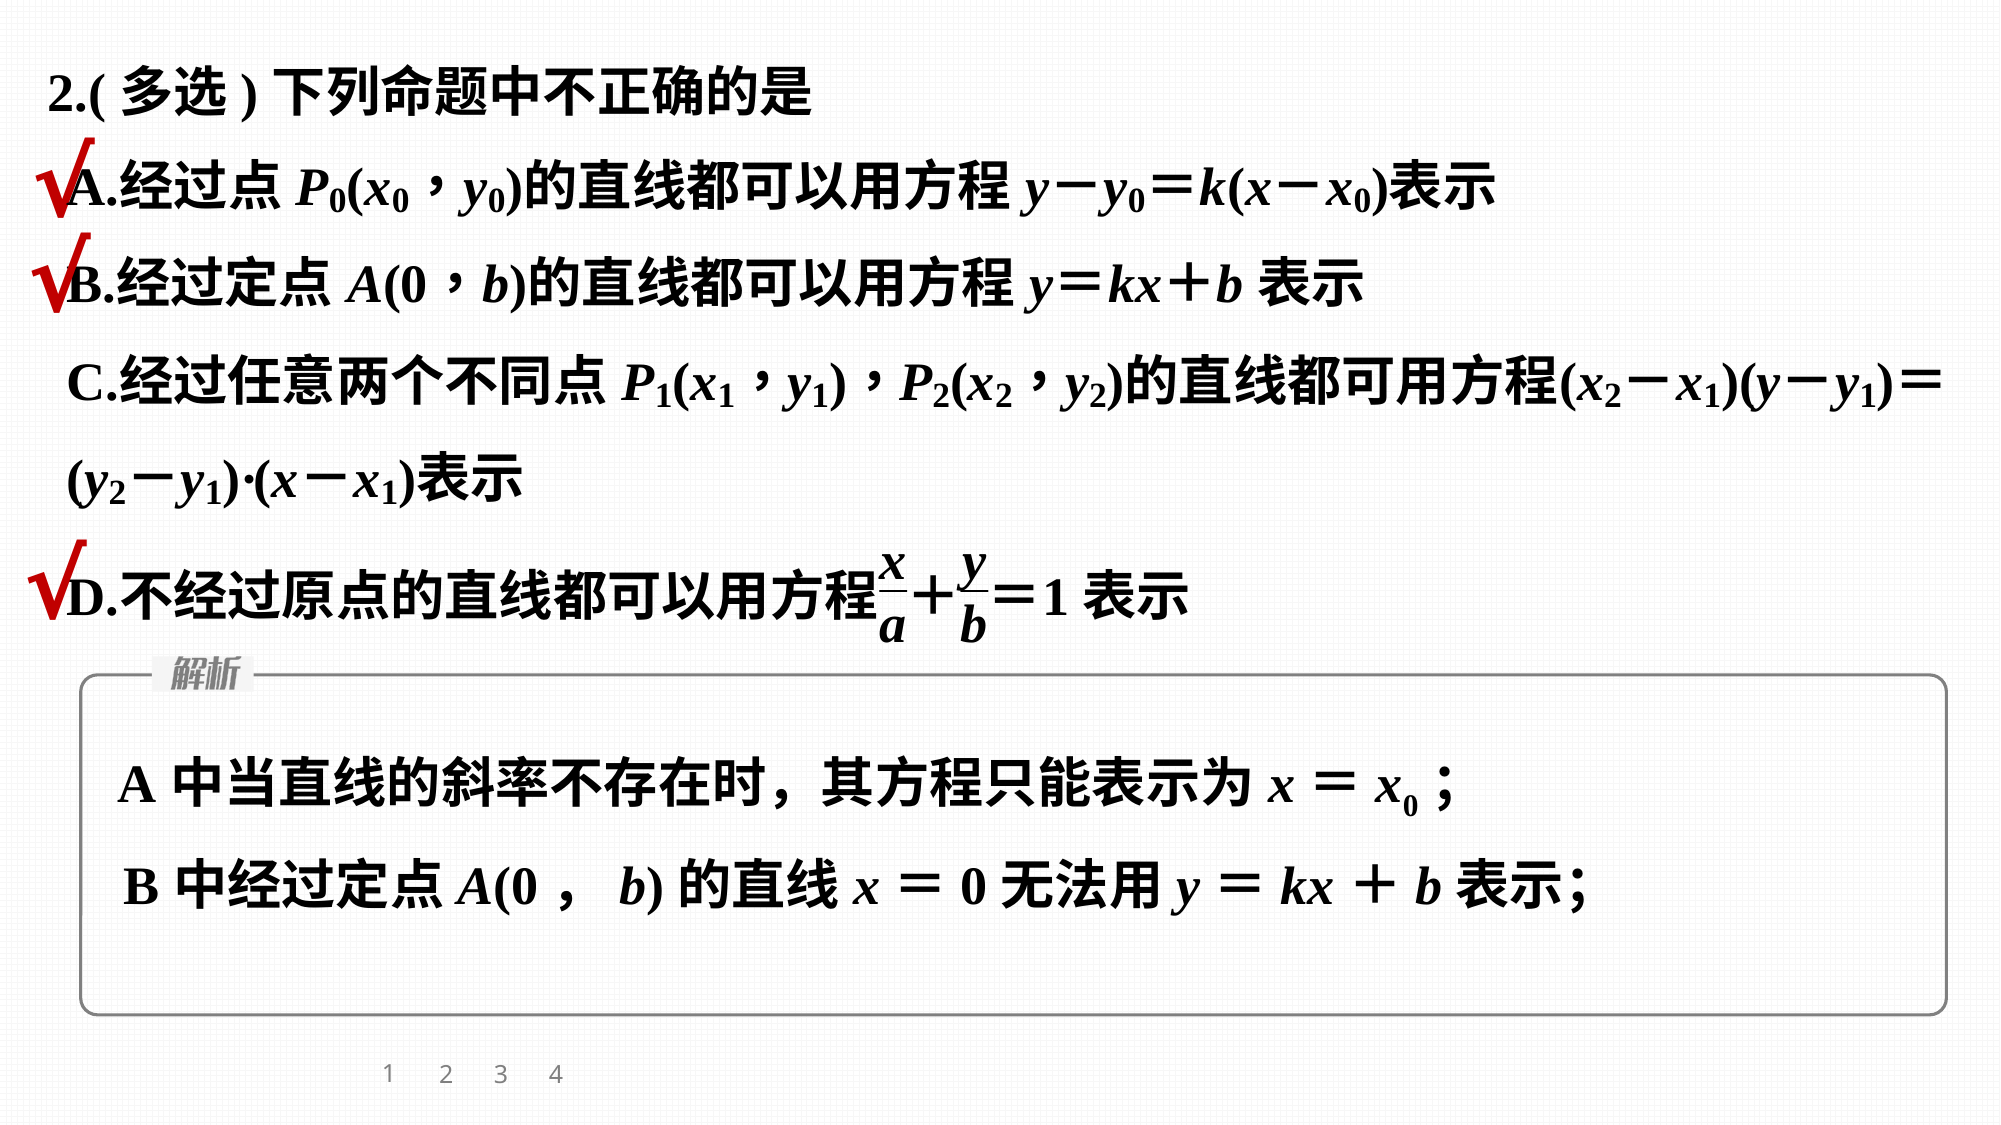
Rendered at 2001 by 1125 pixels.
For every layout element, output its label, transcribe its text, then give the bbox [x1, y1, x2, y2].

text_box √ [9, 517, 66, 645]
text_box 2.(多选)下列命题中不正确的是 [32, 17, 1907, 130]
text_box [66, 137, 1950, 657]
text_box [80, 656, 1947, 1015]
text_box √ [18, 114, 143, 210]
text_box √ [13, 210, 66, 338]
